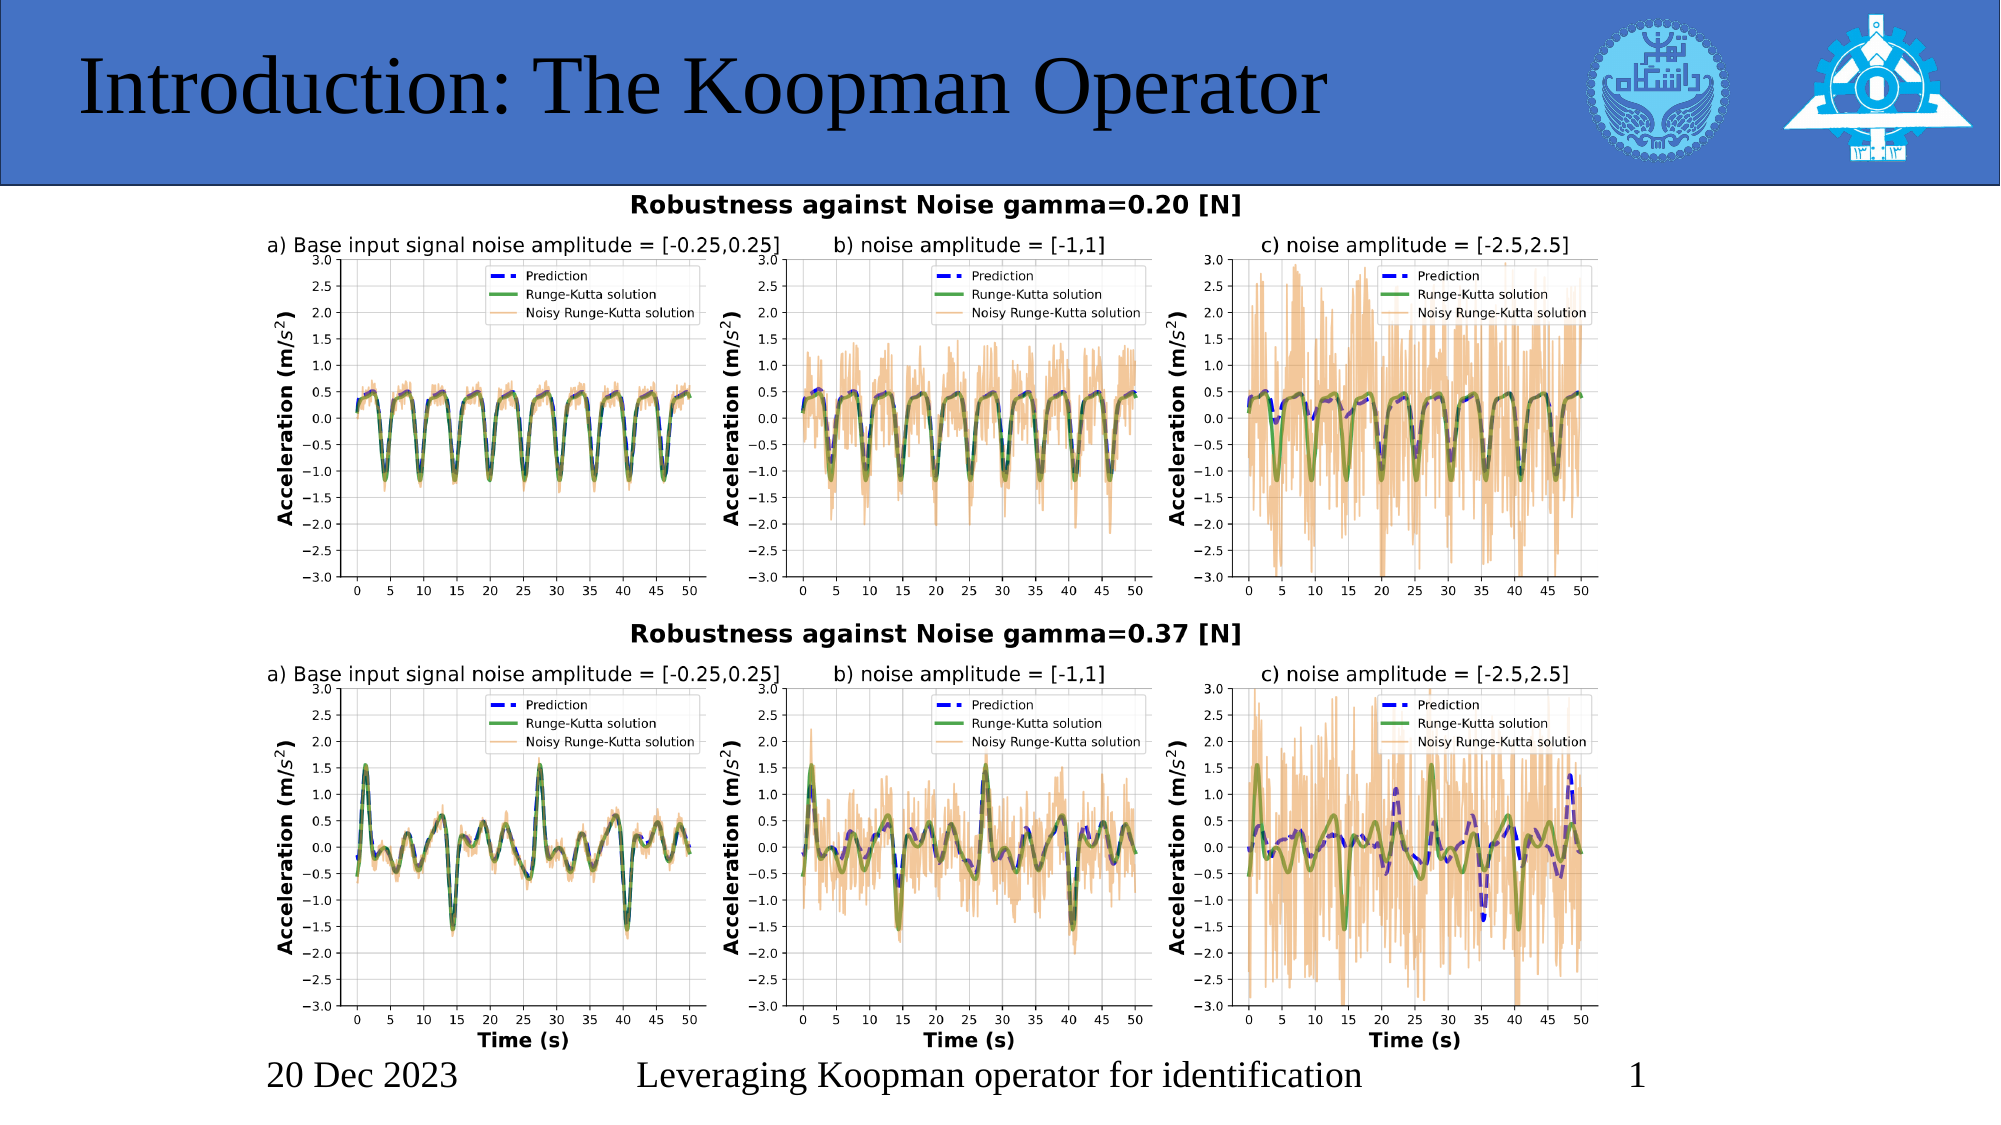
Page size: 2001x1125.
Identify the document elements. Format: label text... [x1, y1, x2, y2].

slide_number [137, 1042, 588, 1103]
text_box Introduction: The Koopman Operator [63, 22, 1389, 138]
picture [260, 614, 1611, 1065]
picture [260, 185, 1611, 601]
slide_number 1 [1412, 1042, 1863, 1103]
picture [1578, 12, 1738, 163]
picture [1780, 12, 1975, 163]
text_box [0, 0, 2000, 186]
footer Leveraging Koopman operator for identification [611, 1065, 1389, 1103]
